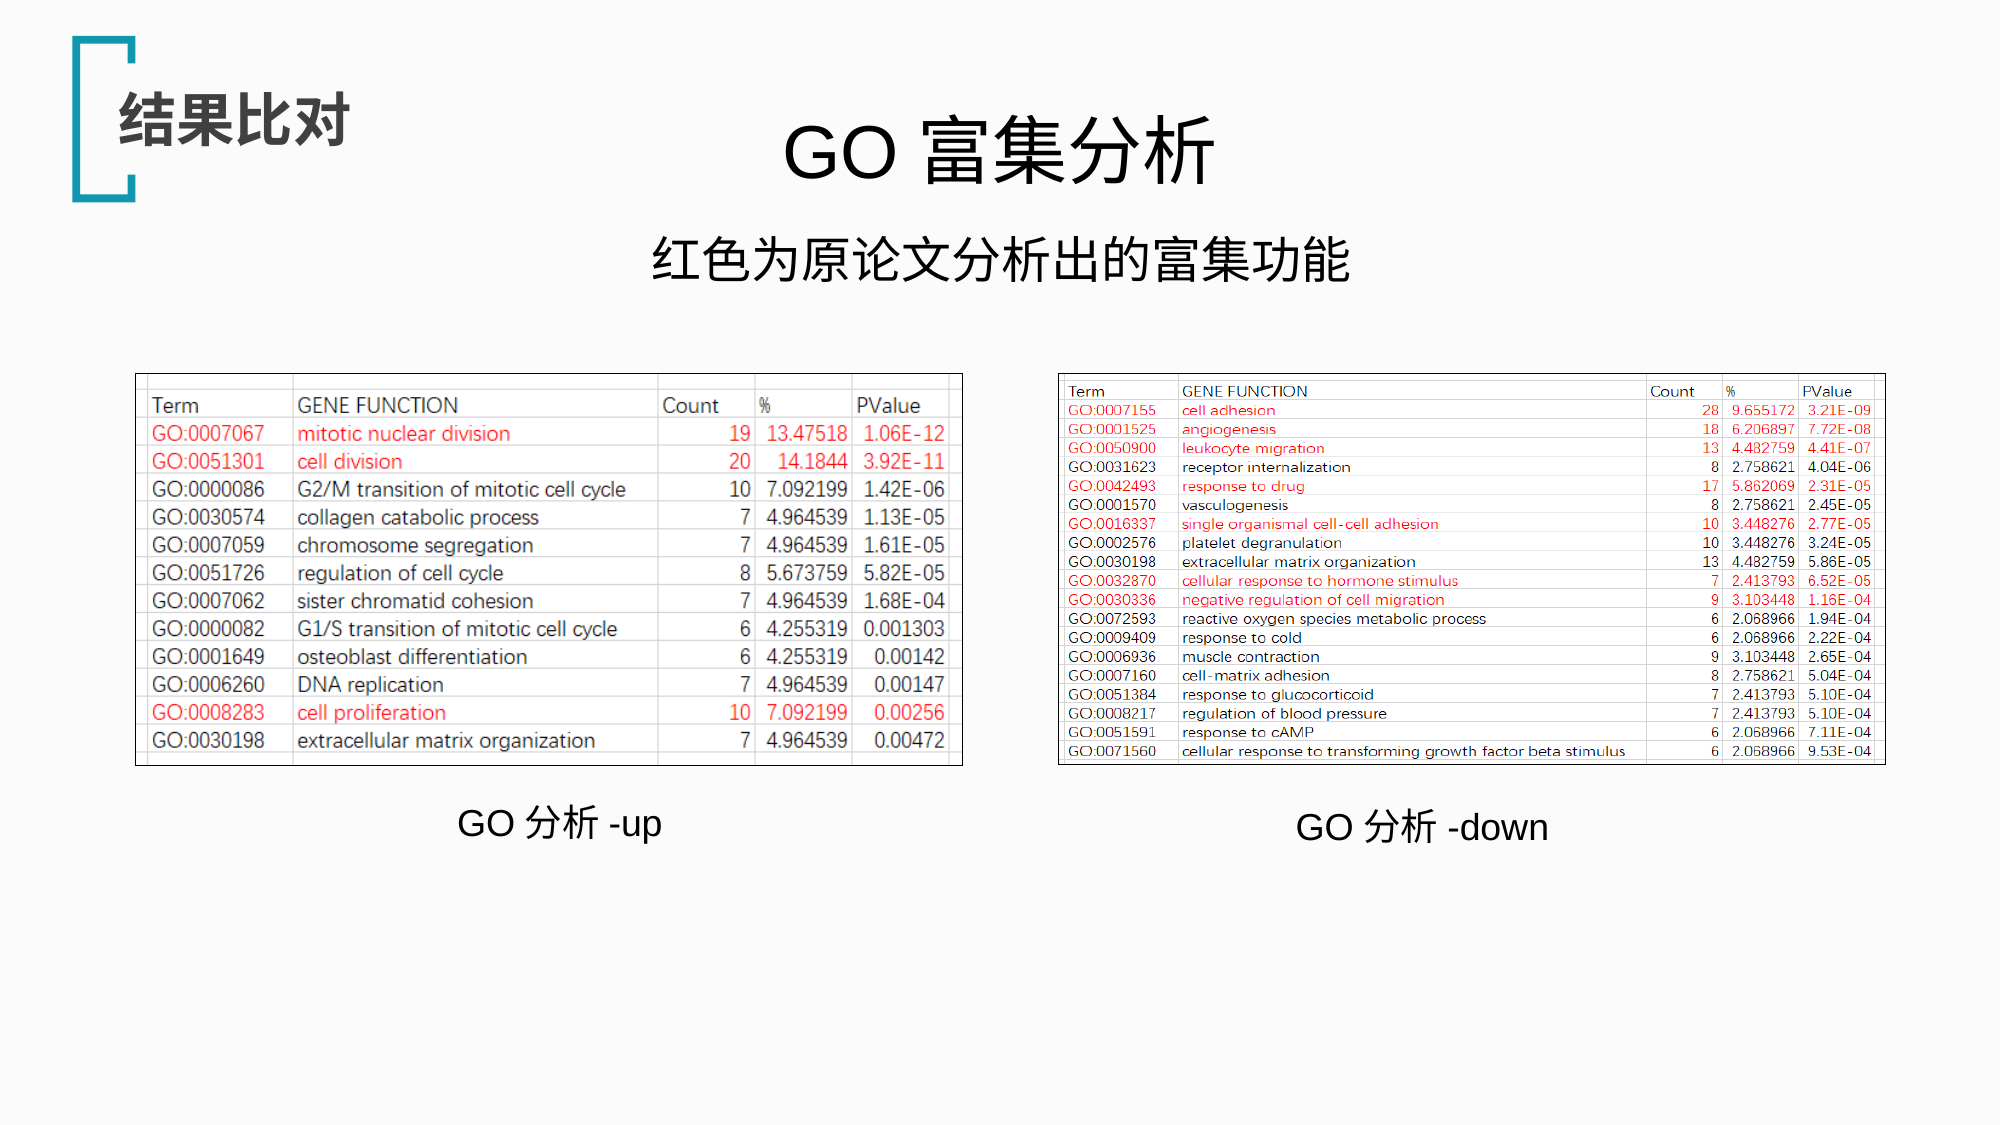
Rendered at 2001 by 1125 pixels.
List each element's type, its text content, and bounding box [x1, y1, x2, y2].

picture [1058, 373, 1886, 765]
text_box GO富集分析 [745, 96, 1489, 201]
text_box GO分析-down [1280, 795, 1578, 855]
text_box 红色为原论文分析出的富集功能 [419, 221, 1584, 296]
text_box GO分析-up [442, 791, 693, 851]
picture [135, 373, 963, 766]
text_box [72, 35, 745, 203]
